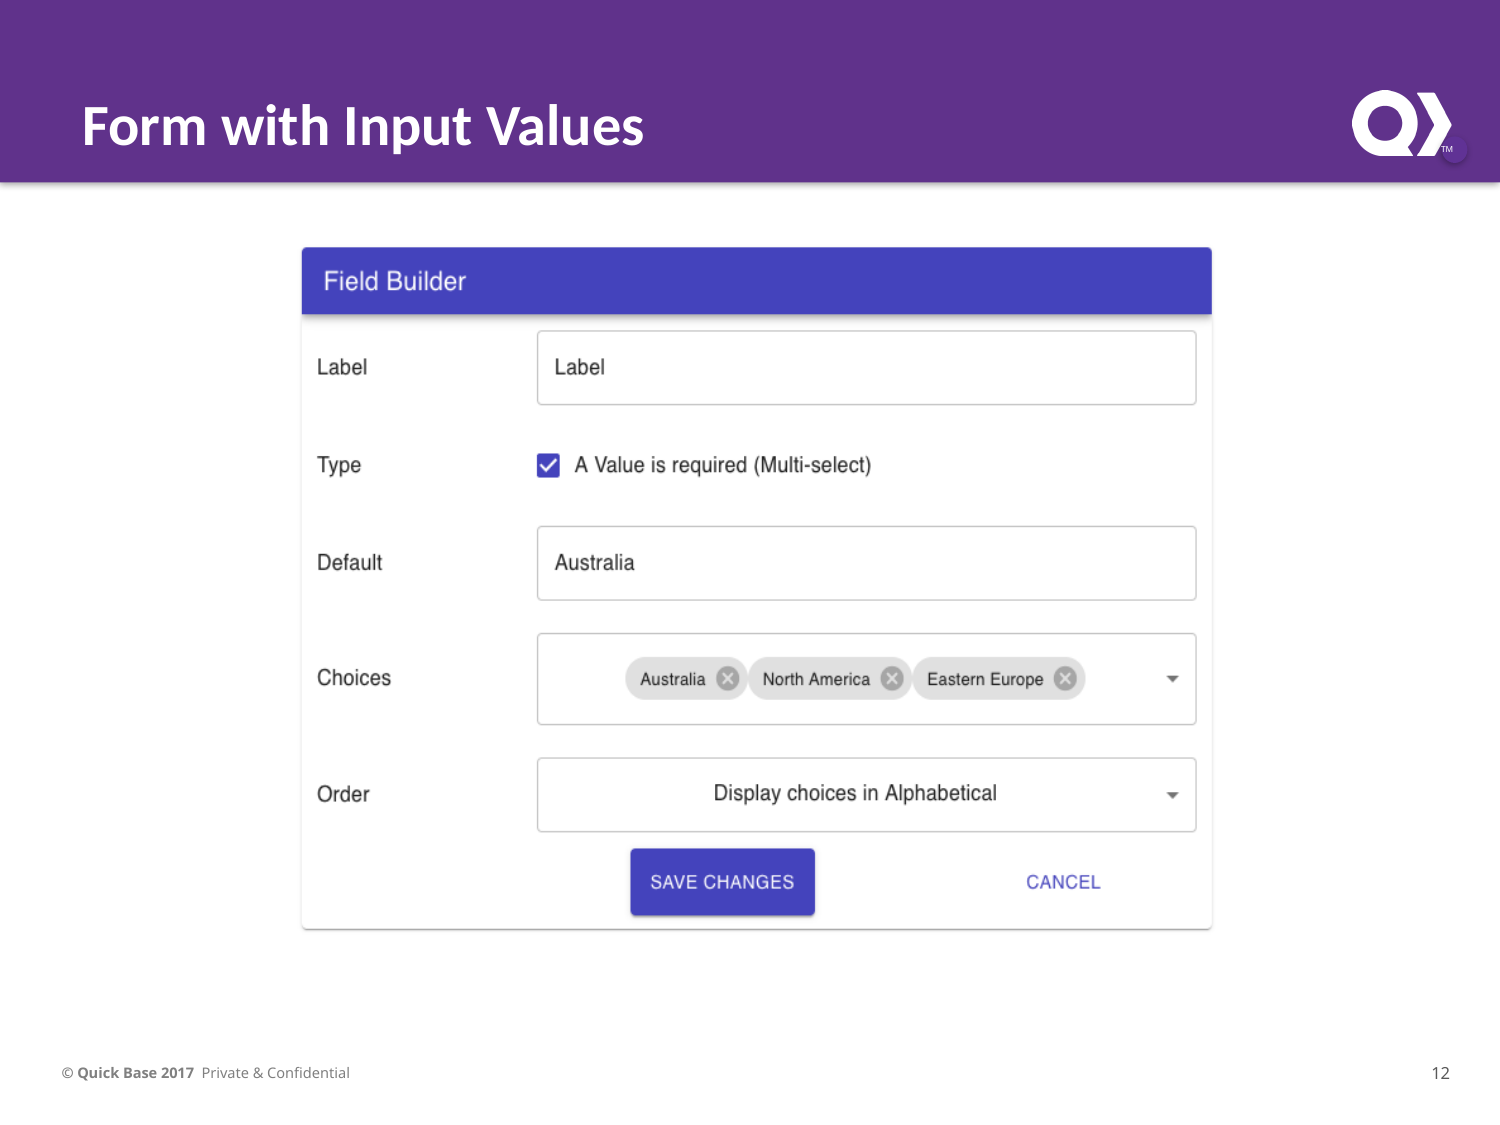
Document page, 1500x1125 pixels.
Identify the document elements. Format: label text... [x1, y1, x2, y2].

picture [187, 211, 1328, 990]
text_box Form with Input Values [67, 79, 823, 165]
picture [1352, 90, 1452, 156]
